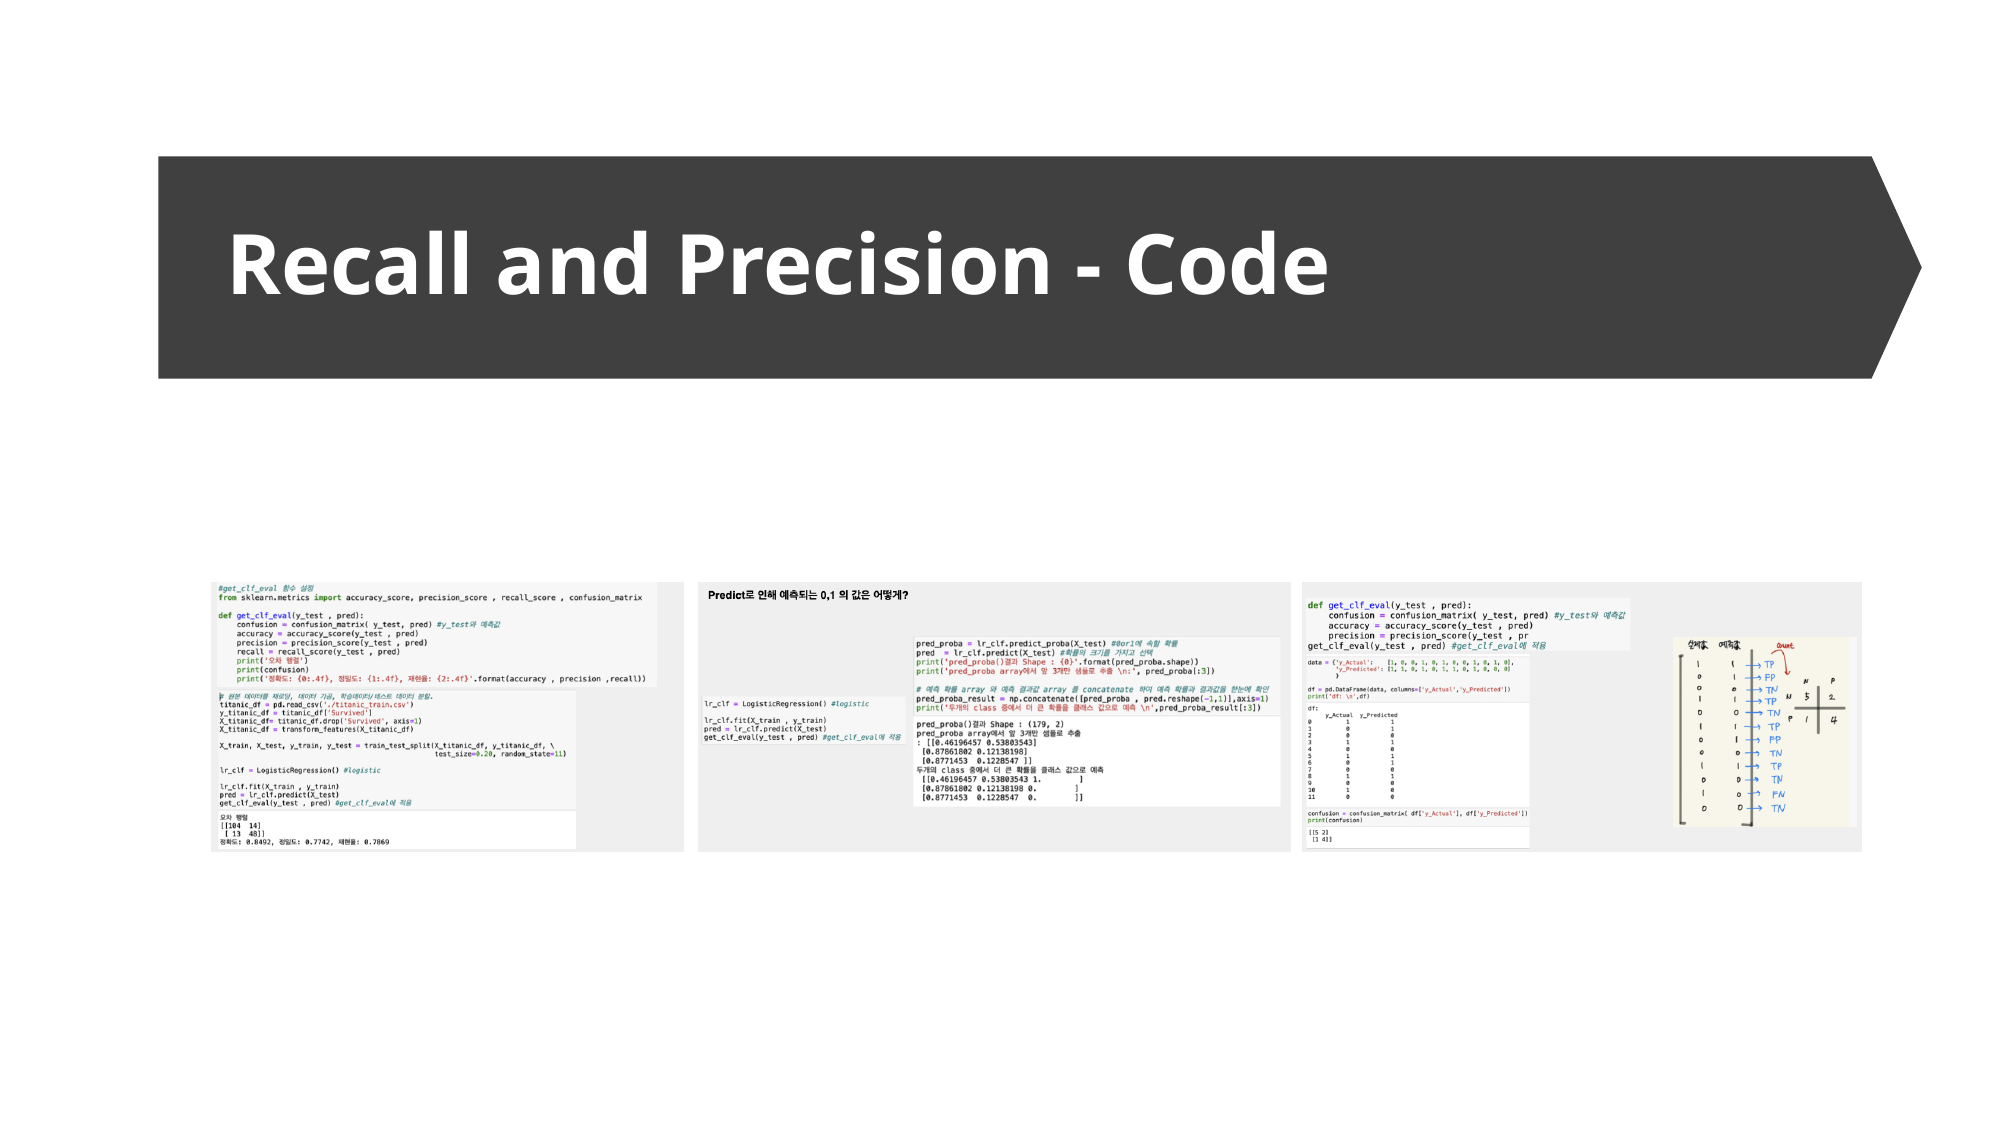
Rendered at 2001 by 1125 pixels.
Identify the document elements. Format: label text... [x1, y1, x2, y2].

picture [1302, 582, 1862, 852]
picture [211, 582, 684, 852]
title Recall and Precision - Code [211, 197, 1856, 339]
picture [694, 582, 1291, 852]
text_box [157, 155, 1923, 380]
